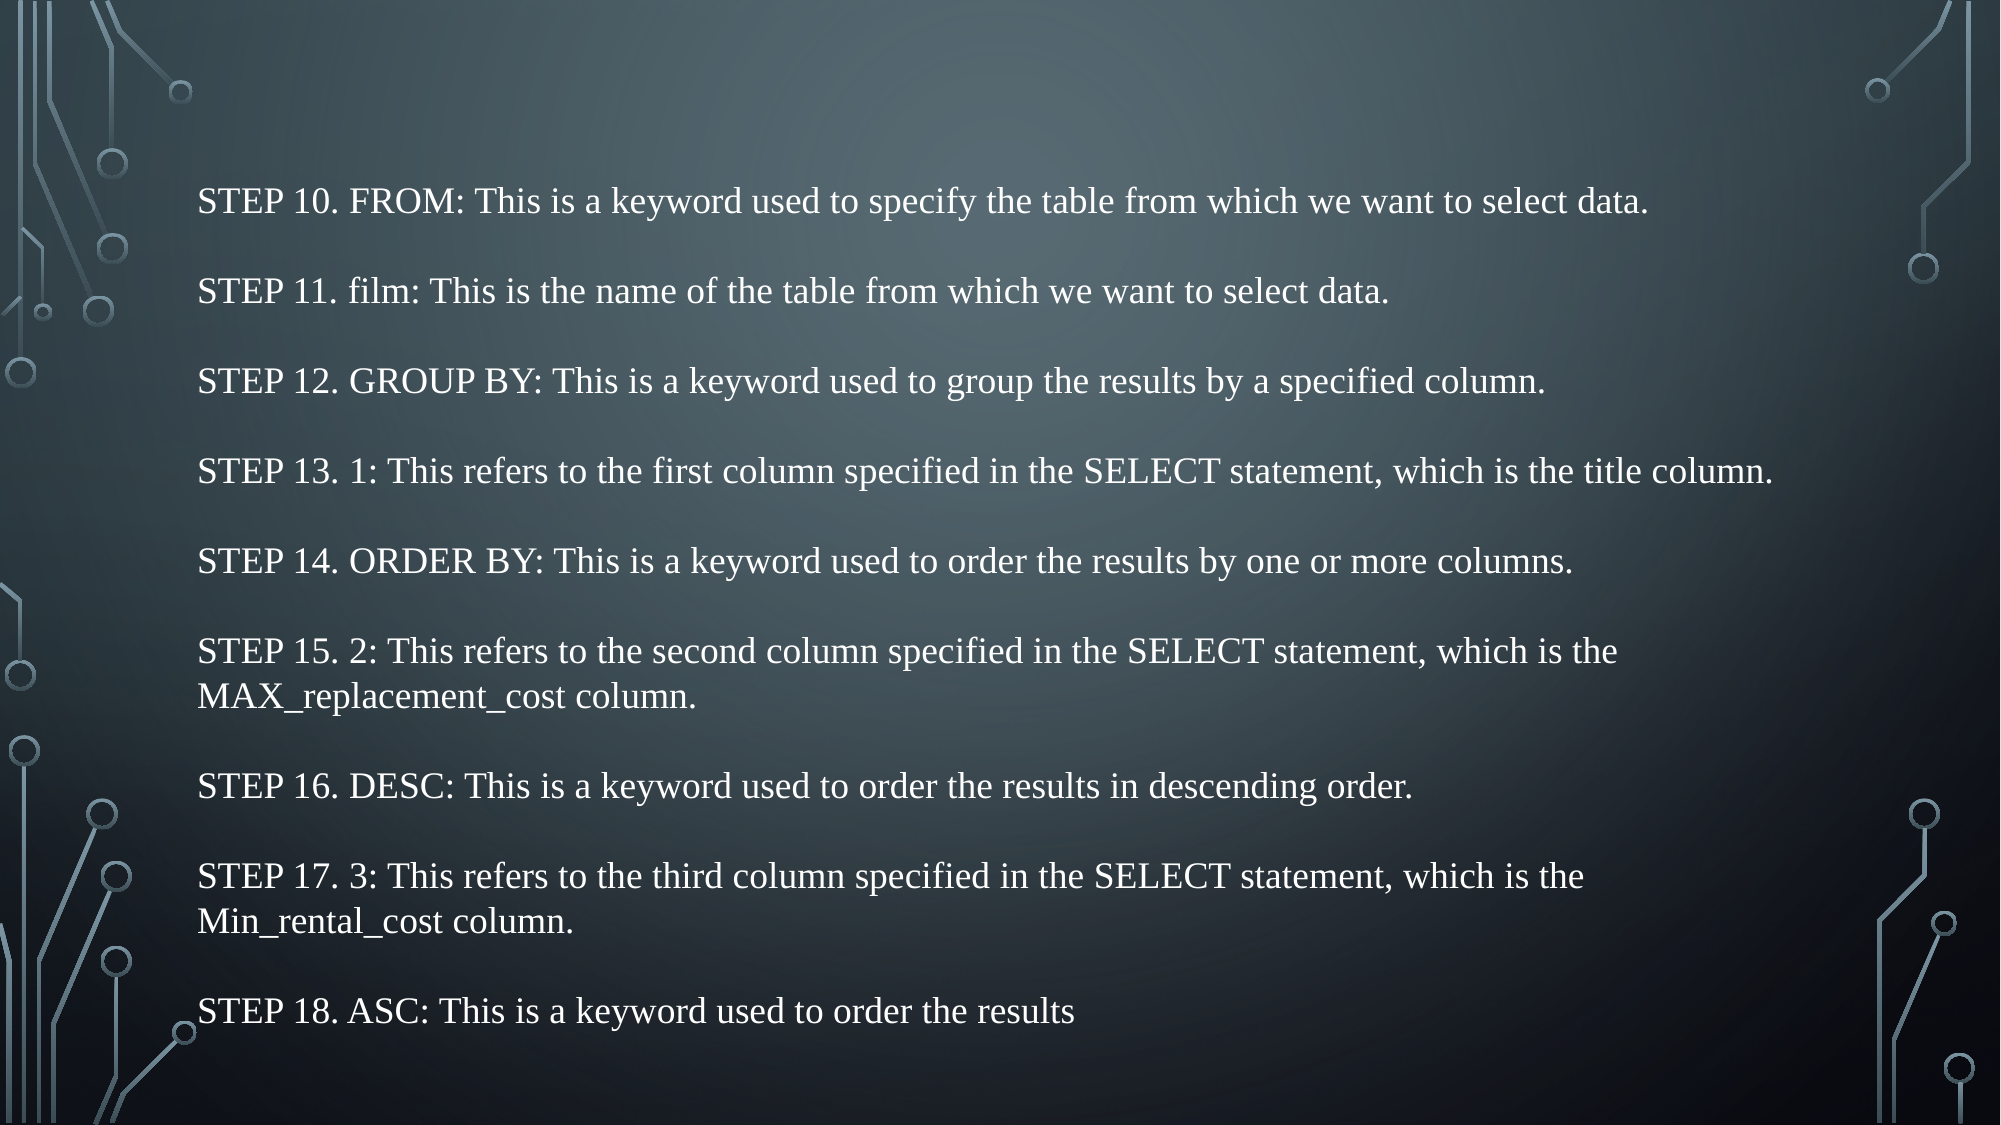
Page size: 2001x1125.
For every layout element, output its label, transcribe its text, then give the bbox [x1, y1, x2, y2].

text_box STEP 10. FROM: This is a keyword used to specify the table from which we want to select data. STEP 11. film: This is the name of the table from which we want to select data. STEP 12. GROUP BY: This is a keyword used to group the results by a specified column. STEP 13. 1: This refers to the first column specified in the SELECT statement, which is the title column. STEP 14. ORDER BY: This is a keyword used to order the results by one or more columns. STEP 15. 2: This refers to the second column specified in the SELECT statement, which is the MAX_replacement_cost column. STEP 16. DESC: This is a keyword used to order the results in descending order. STEP 17. 3: This refers to the third column specified in the SELECT statement, which is the Min_rental_cost column. STEP 18. ASC: This is a keyword used to order the results [182, 168, 1795, 1039]
